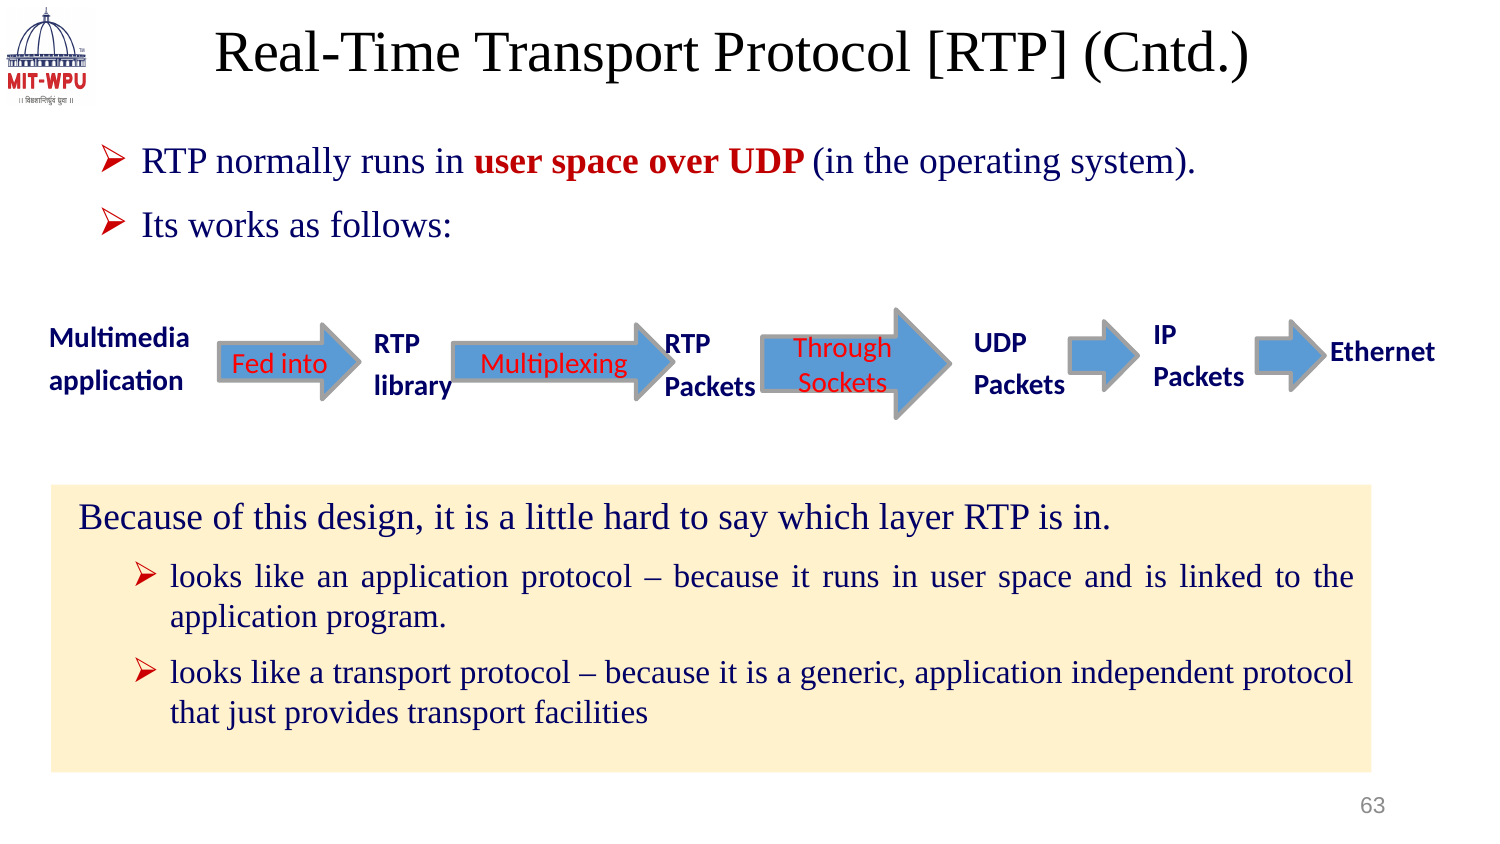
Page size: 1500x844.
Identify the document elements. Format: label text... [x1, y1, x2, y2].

text_box Because of this design, it is a little hard to say which layer RTP is in. looks like an application protocol – because it runs in user space and is linked to the application program. looks like a transport protocol – because it is a generic, application independent protocol that just provides transport facilities [51, 484, 1372, 773]
text_box Fed into [231, 324, 350, 400]
text_box IP Packets [1129, 316, 1261, 400]
text_box [1256, 321, 1308, 391]
text_box Through Sockets [762, 309, 950, 419]
text_box RTP Packets [640, 325, 772, 409]
text_box Multiplexing [452, 324, 640, 400]
text_box Ethernet [1306, 333, 1448, 373]
text_box RTP library [350, 325, 482, 409]
picture [6, 7, 96, 106]
text_box [1069, 321, 1129, 391]
text_box RTP normally runs in user space over UDP (in the operating system). Its works as follows: [75, 130, 1394, 267]
slide_number 63 [1059, 782, 1397, 827]
text_box UDP Packets [950, 324, 1082, 408]
title Real-Time Transport Protocol [RTP] (Cntd.) [96, 18, 1371, 86]
text_box Multimedia application [24, 319, 231, 391]
